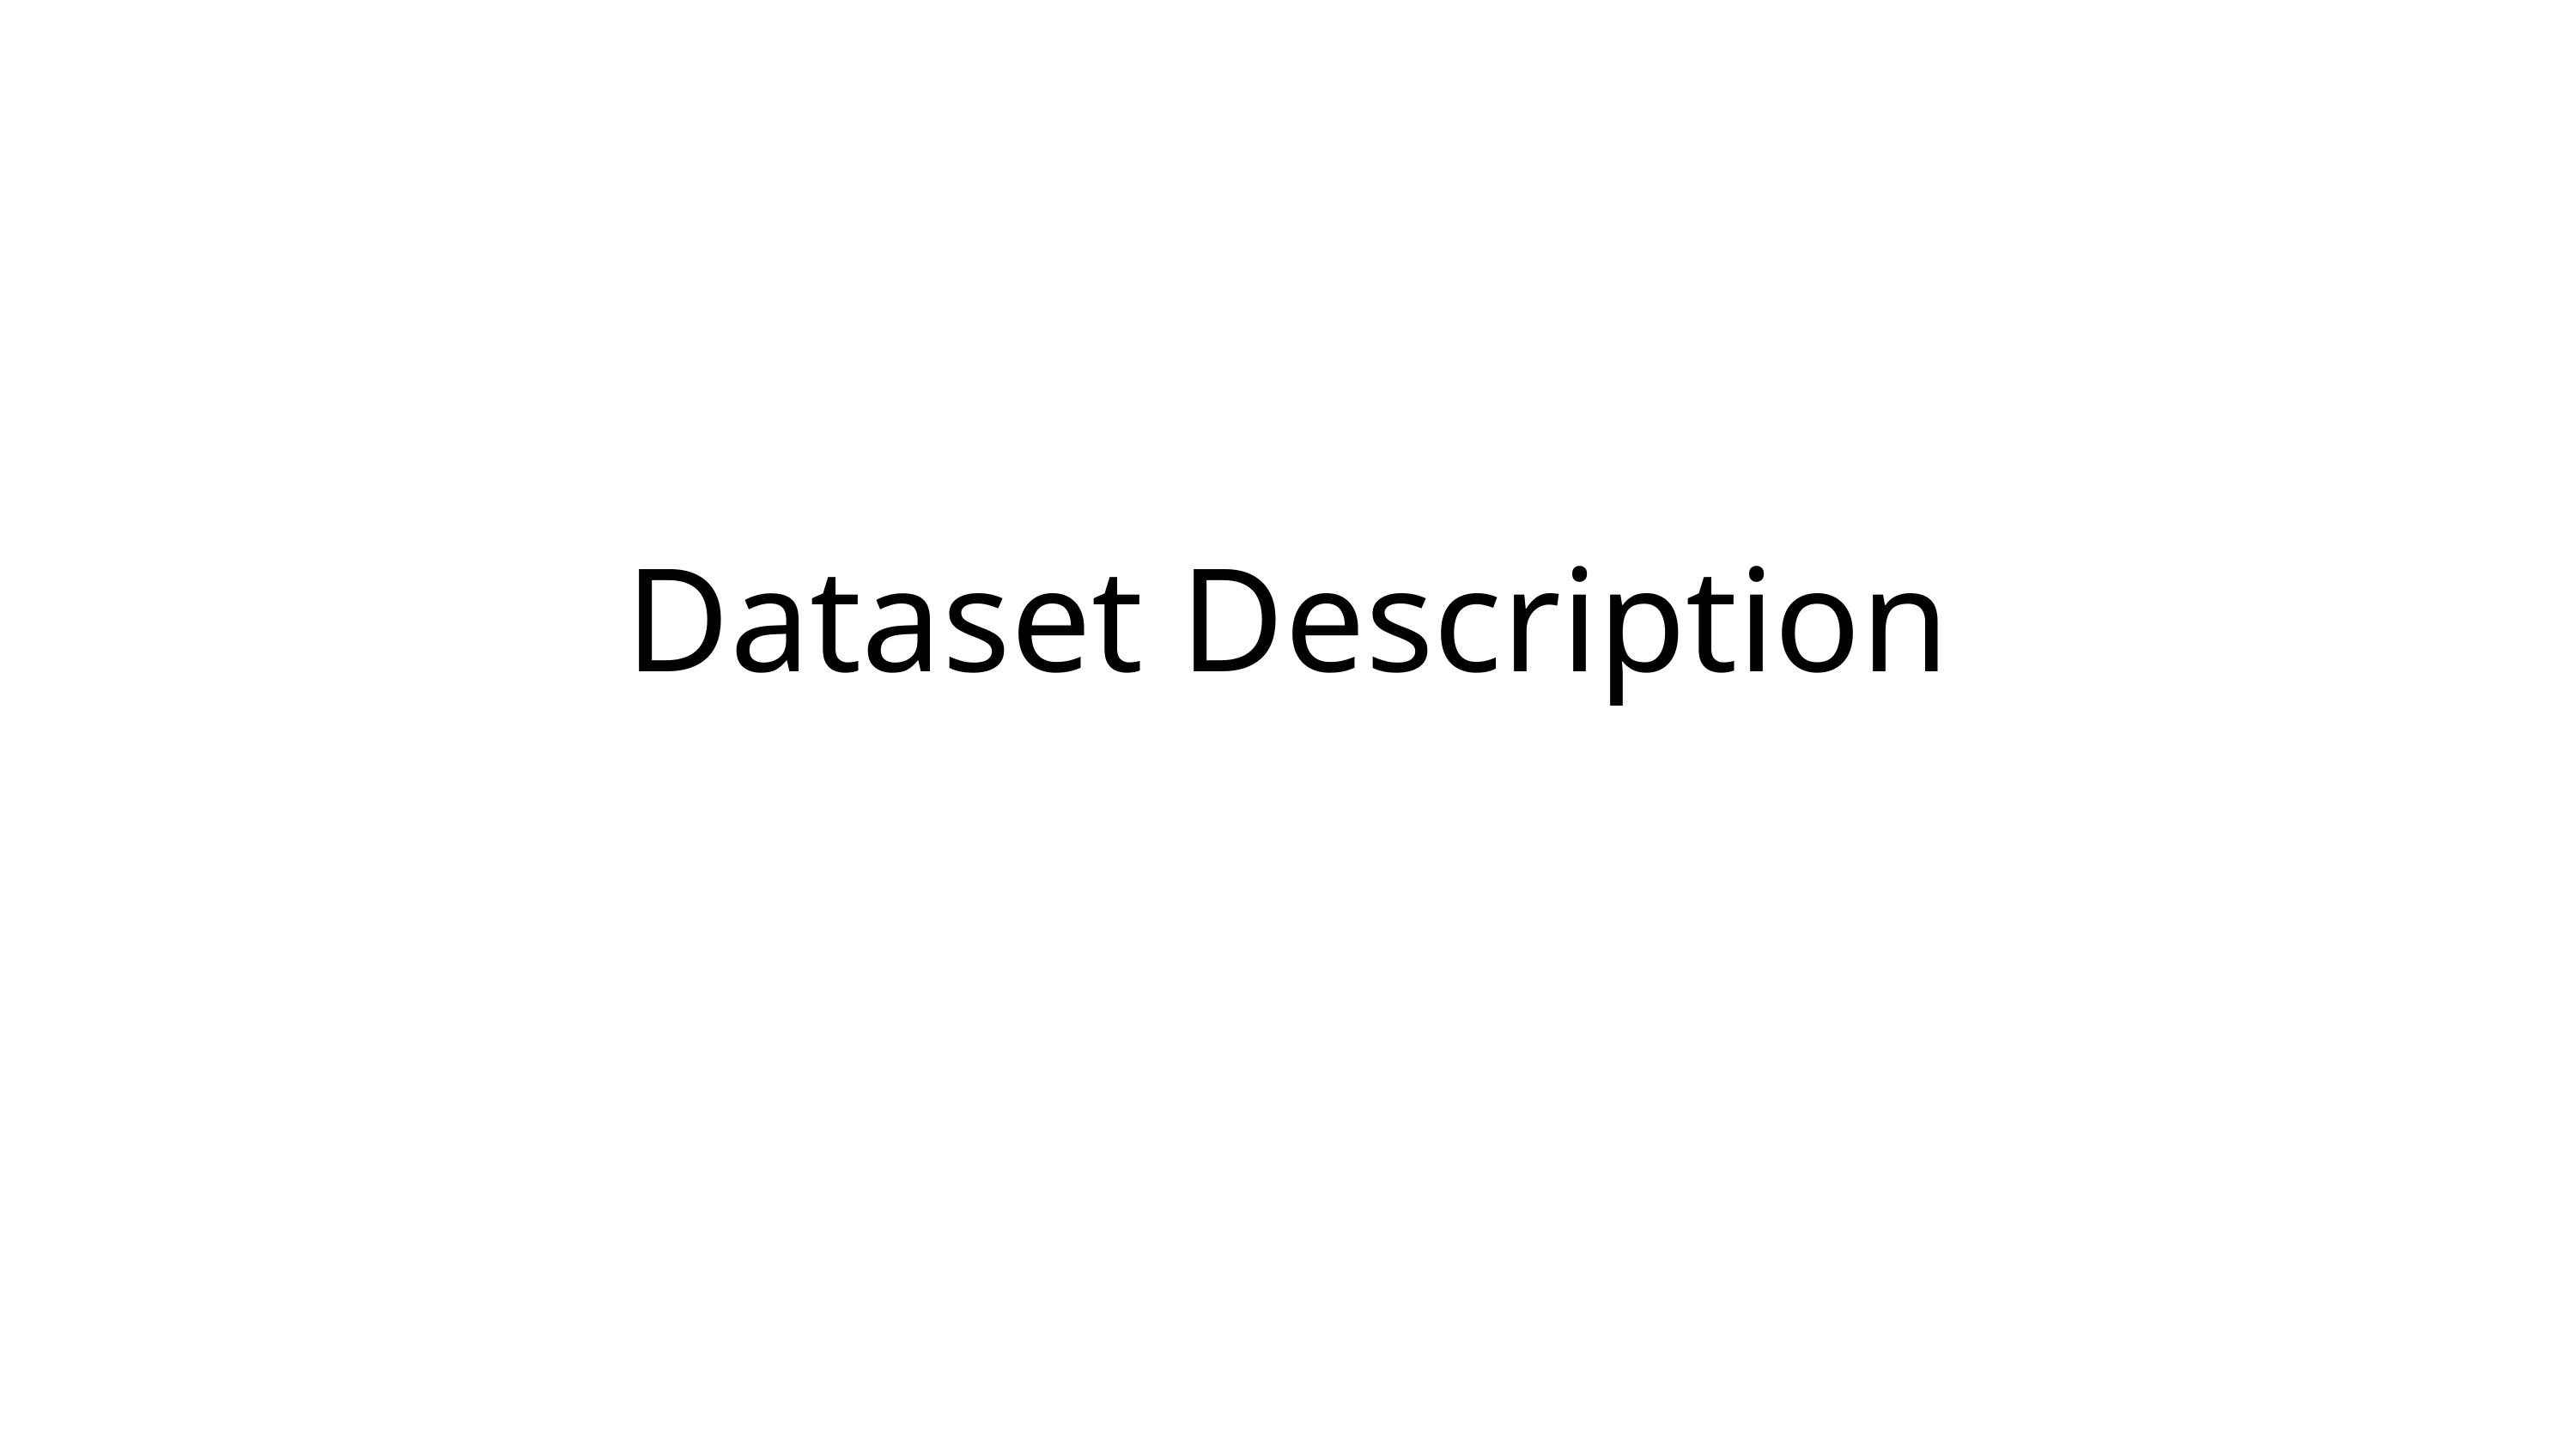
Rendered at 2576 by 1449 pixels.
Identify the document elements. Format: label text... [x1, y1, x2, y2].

text_box Dataset Description [361, 500, 2215, 701]
